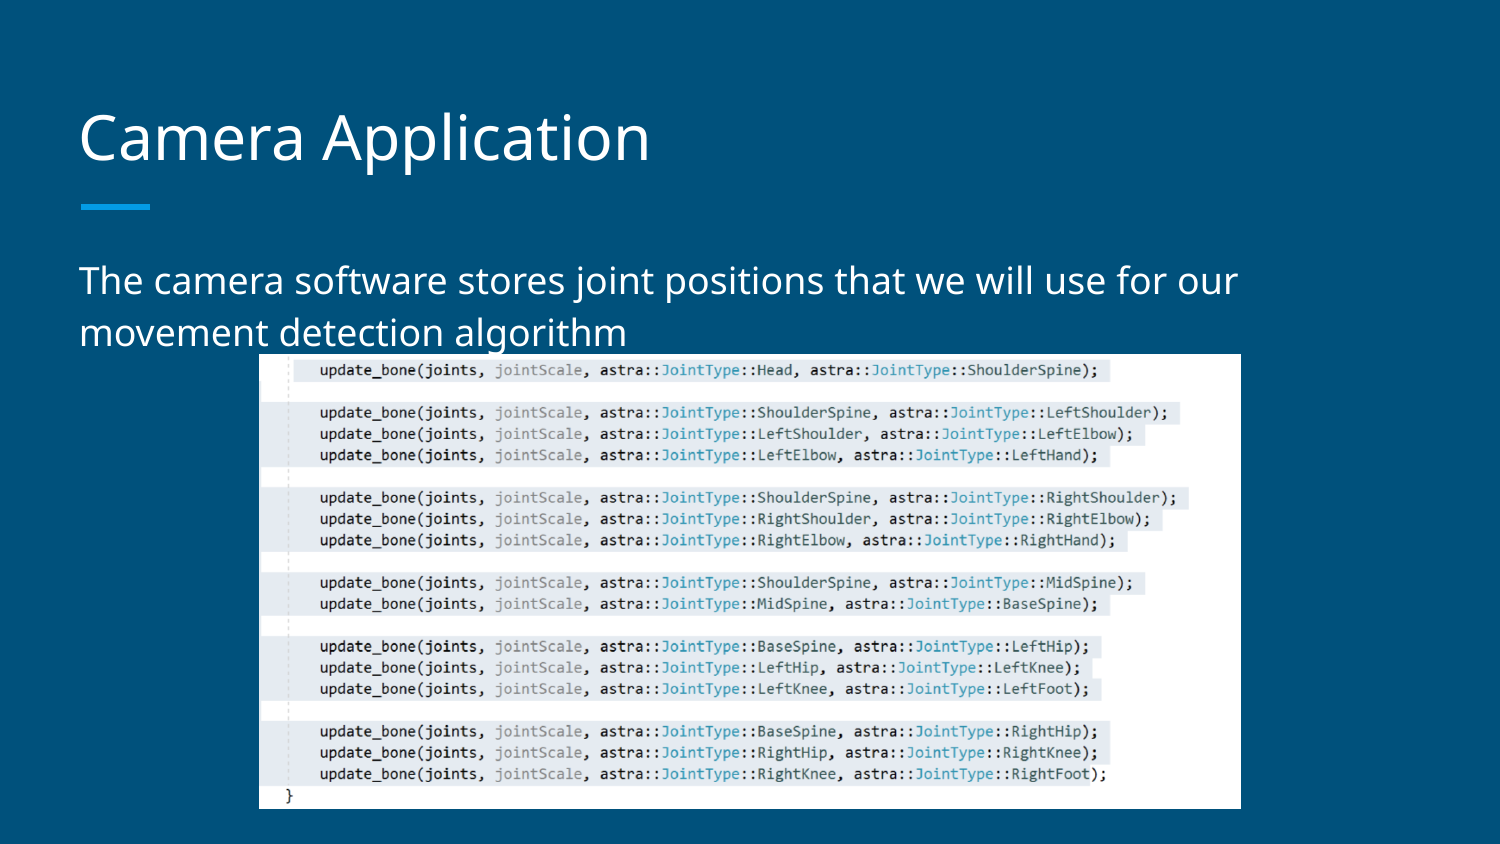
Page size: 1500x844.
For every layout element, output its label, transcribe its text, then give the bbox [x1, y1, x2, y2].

list The camera software stores joint positions that we will use for our movement detection algorithm [63, 235, 1437, 348]
picture [260, 353, 1240, 808]
title Camera Application [63, 75, 1437, 188]
